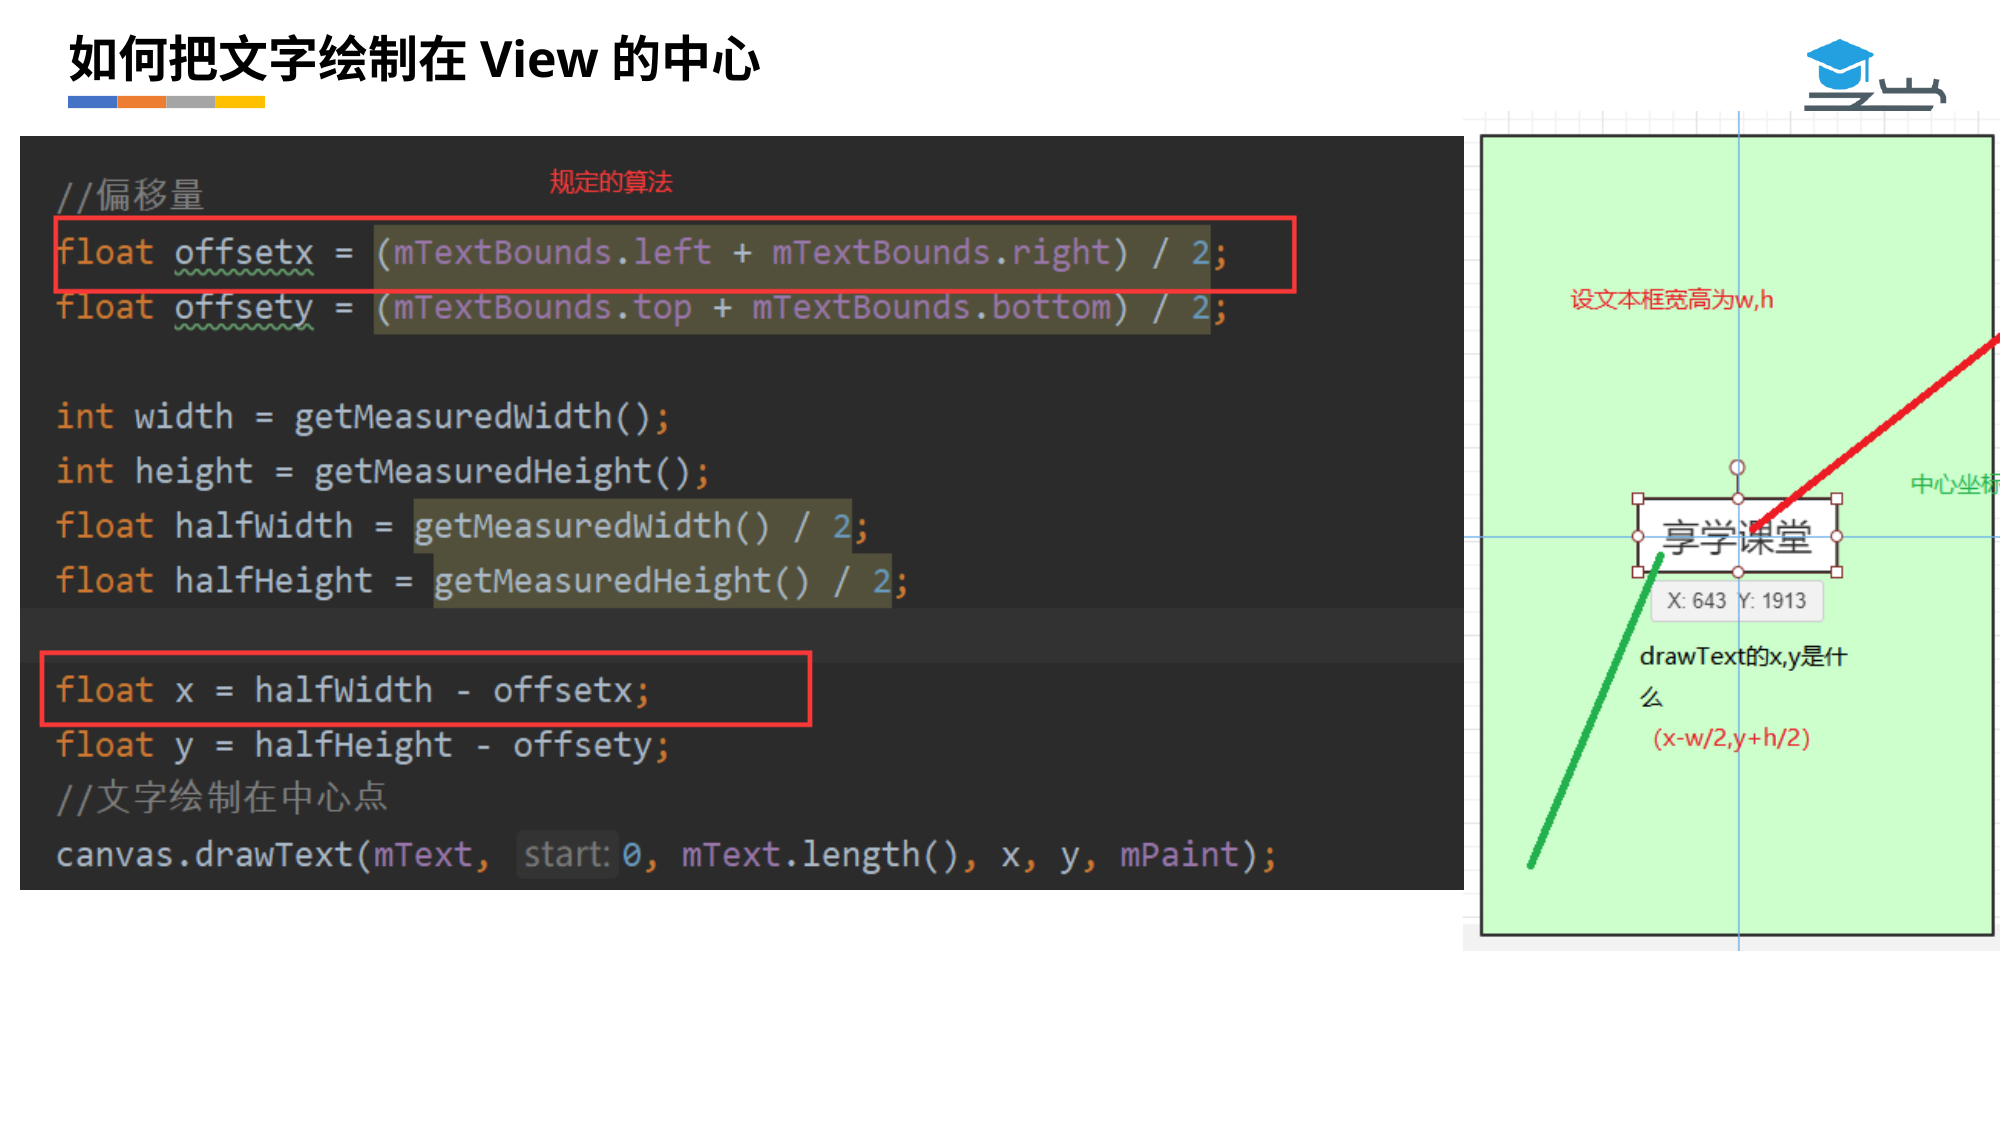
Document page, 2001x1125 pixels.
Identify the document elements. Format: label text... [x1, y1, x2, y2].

list 如何把文字绘制在View的中心 [53, 20, 1720, 96]
picture [20, 20, 2000, 951]
